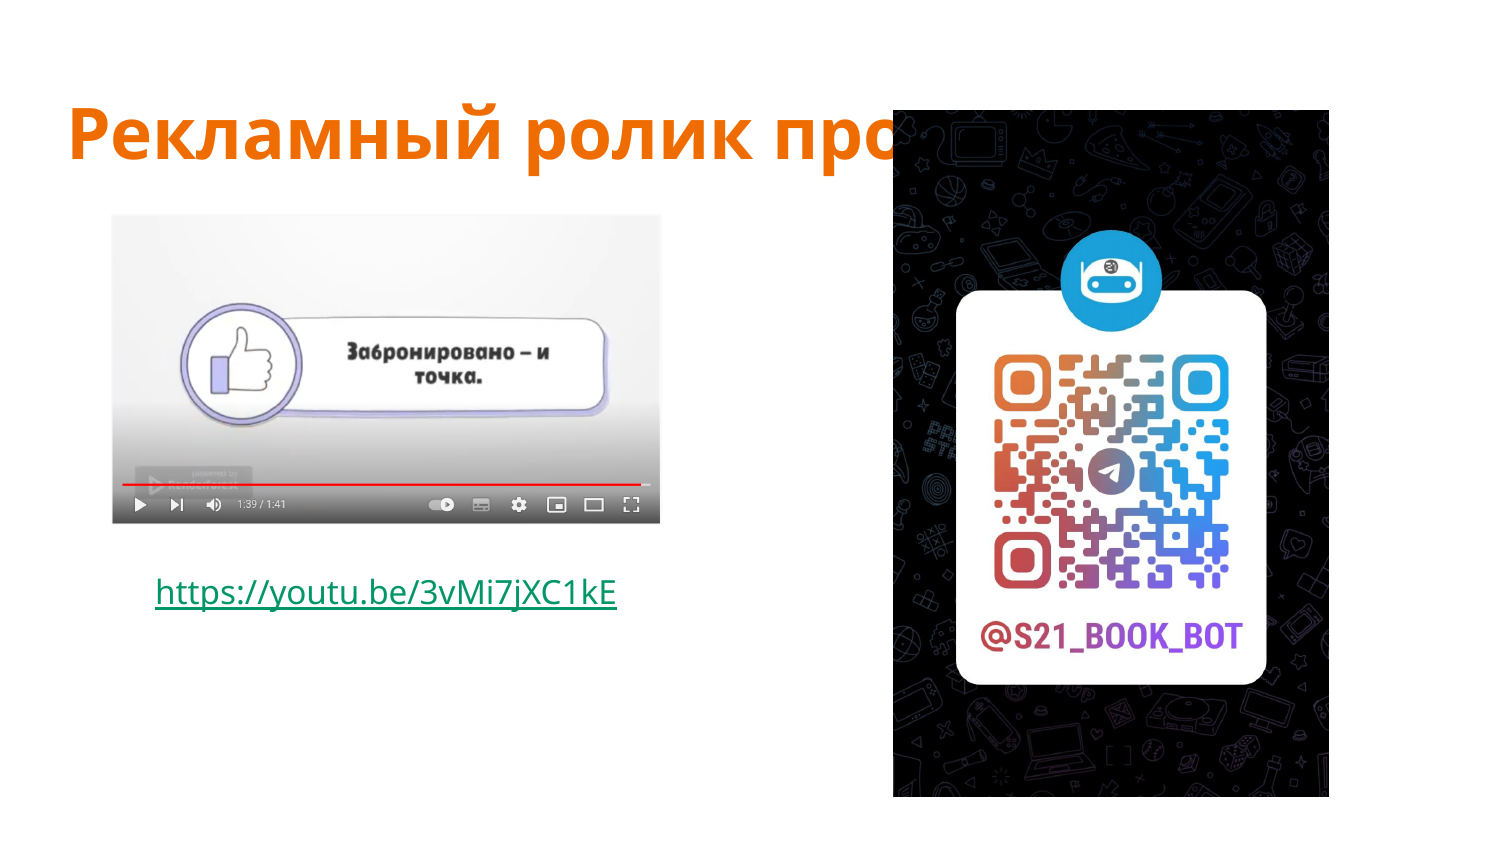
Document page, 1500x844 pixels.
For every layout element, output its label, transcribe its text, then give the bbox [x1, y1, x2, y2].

picture [111, 213, 662, 525]
picture [893, 109, 1329, 797]
list https://youtu.be/3vMi7jXC1kE [58, 549, 715, 750]
title Рекламный ролик проекта [51, 72, 1449, 189]
